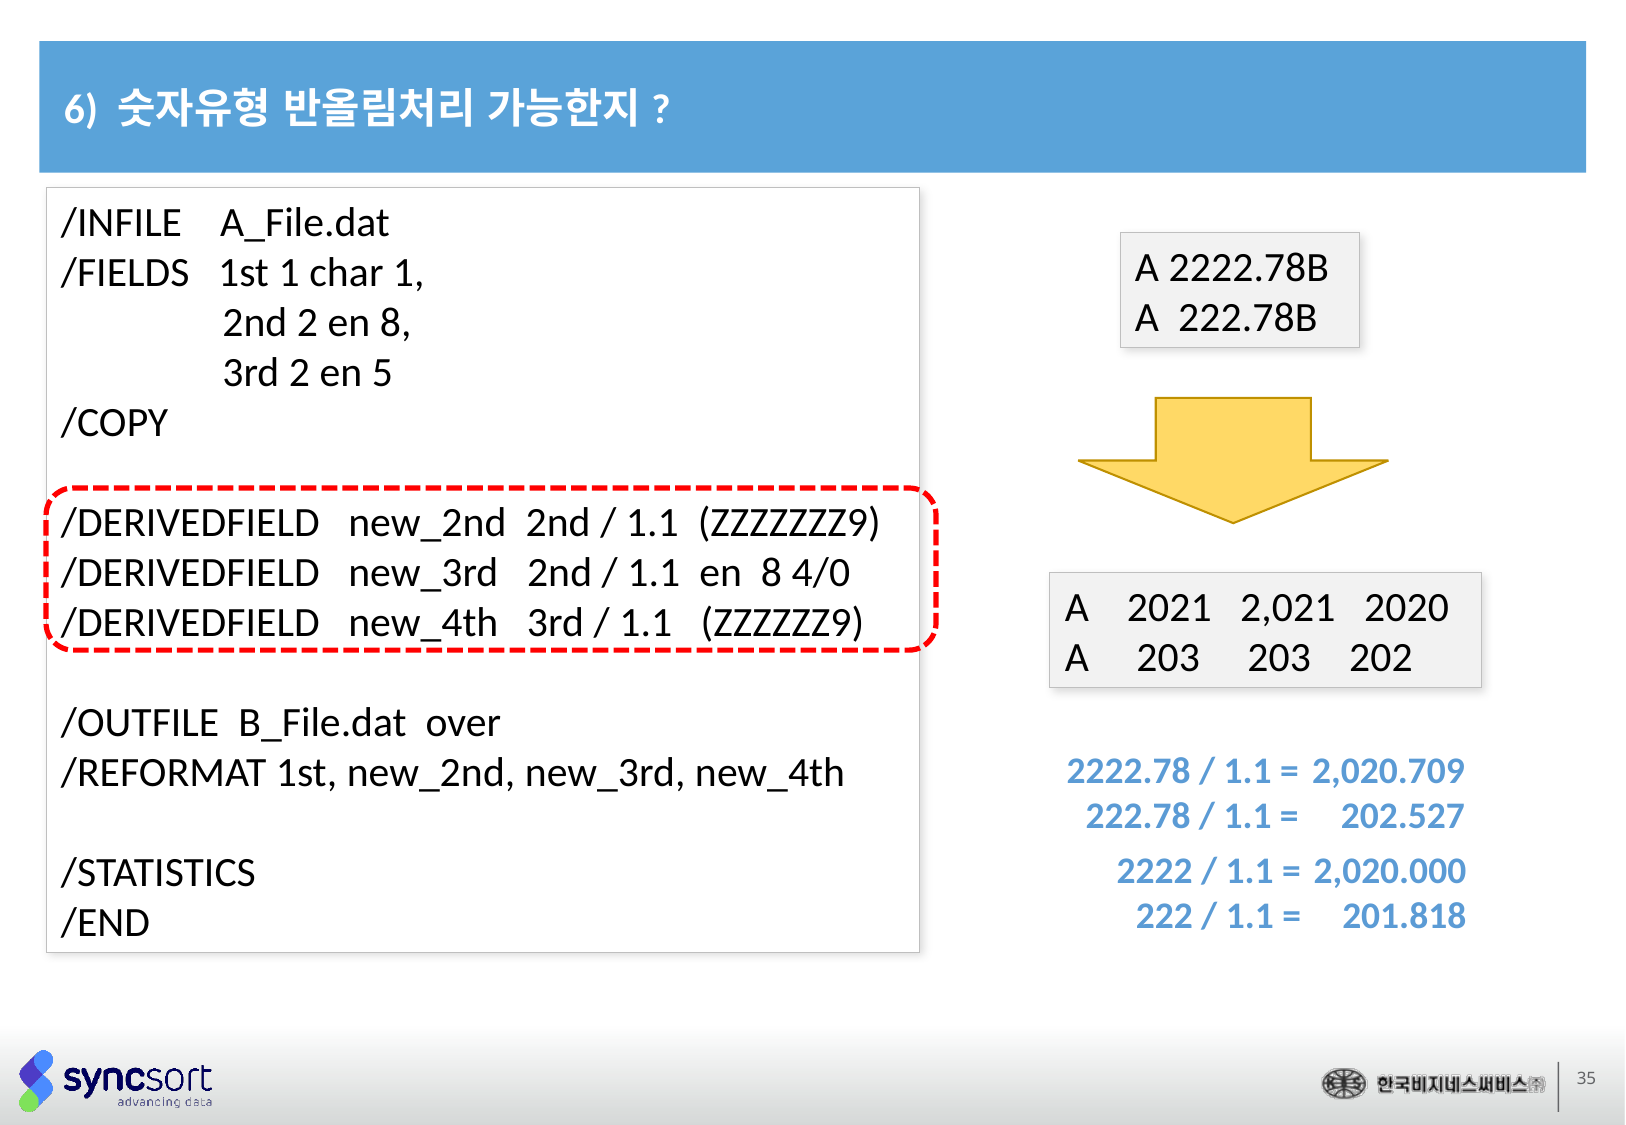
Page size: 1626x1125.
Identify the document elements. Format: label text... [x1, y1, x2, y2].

text_box [1077, 396, 1389, 525]
text_box A 2021 2,021 2020 A 203 203 202 [1049, 572, 1482, 688]
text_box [1100, 838, 1483, 945]
text_box /INFILE A_File.dat /FIELDS 1st 1 char 1, 2nd 2 en 8, 3rd 2 en 5 /COPY /DERIVEDFIELD new_2nd 2nd / 1.1 (ZZZZZZZ9) /DERIVEDFIELD new_3rd 2nd / 1.1 en 8 4/0 /DERIVEDFIELD new_4th 3rd / 1.1 (ZZZZZZ9) /OUTFILE B_File.dat over /REFORMAT 1st, new_2nd, new_3rd, new_4th /STATISTICS /END [46, 187, 920, 504]
text_box /INFILE A_File.dat /FIELDS 1st 1 char 1, 2nd 2 en 8, 3rd 2 en 5 /COPY /DERIVEDFIELD new_2nd 2nd / 1.1 (ZZZZZZZ9) /DERIVEDFIELD new_3rd 2nd / 1.1 en 8 4/0 /DERIVEDFIELD new_4th 3rd / 1.1 (ZZZZZZ9) /OUTFILE B_File.dat over /REFORMAT 1st, new_2nd, new_3rd, new_4th /STATISTICS /END [46, 634, 920, 953]
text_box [1049, 738, 1480, 845]
text_box A 2222.78B A 222.78B [1120, 232, 1360, 348]
picture [0, 1024, 1625, 1125]
text_box [44, 486, 938, 652]
text_box 6) 숫자유형 반올림처리 가능한지? [48, 47, 1579, 166]
